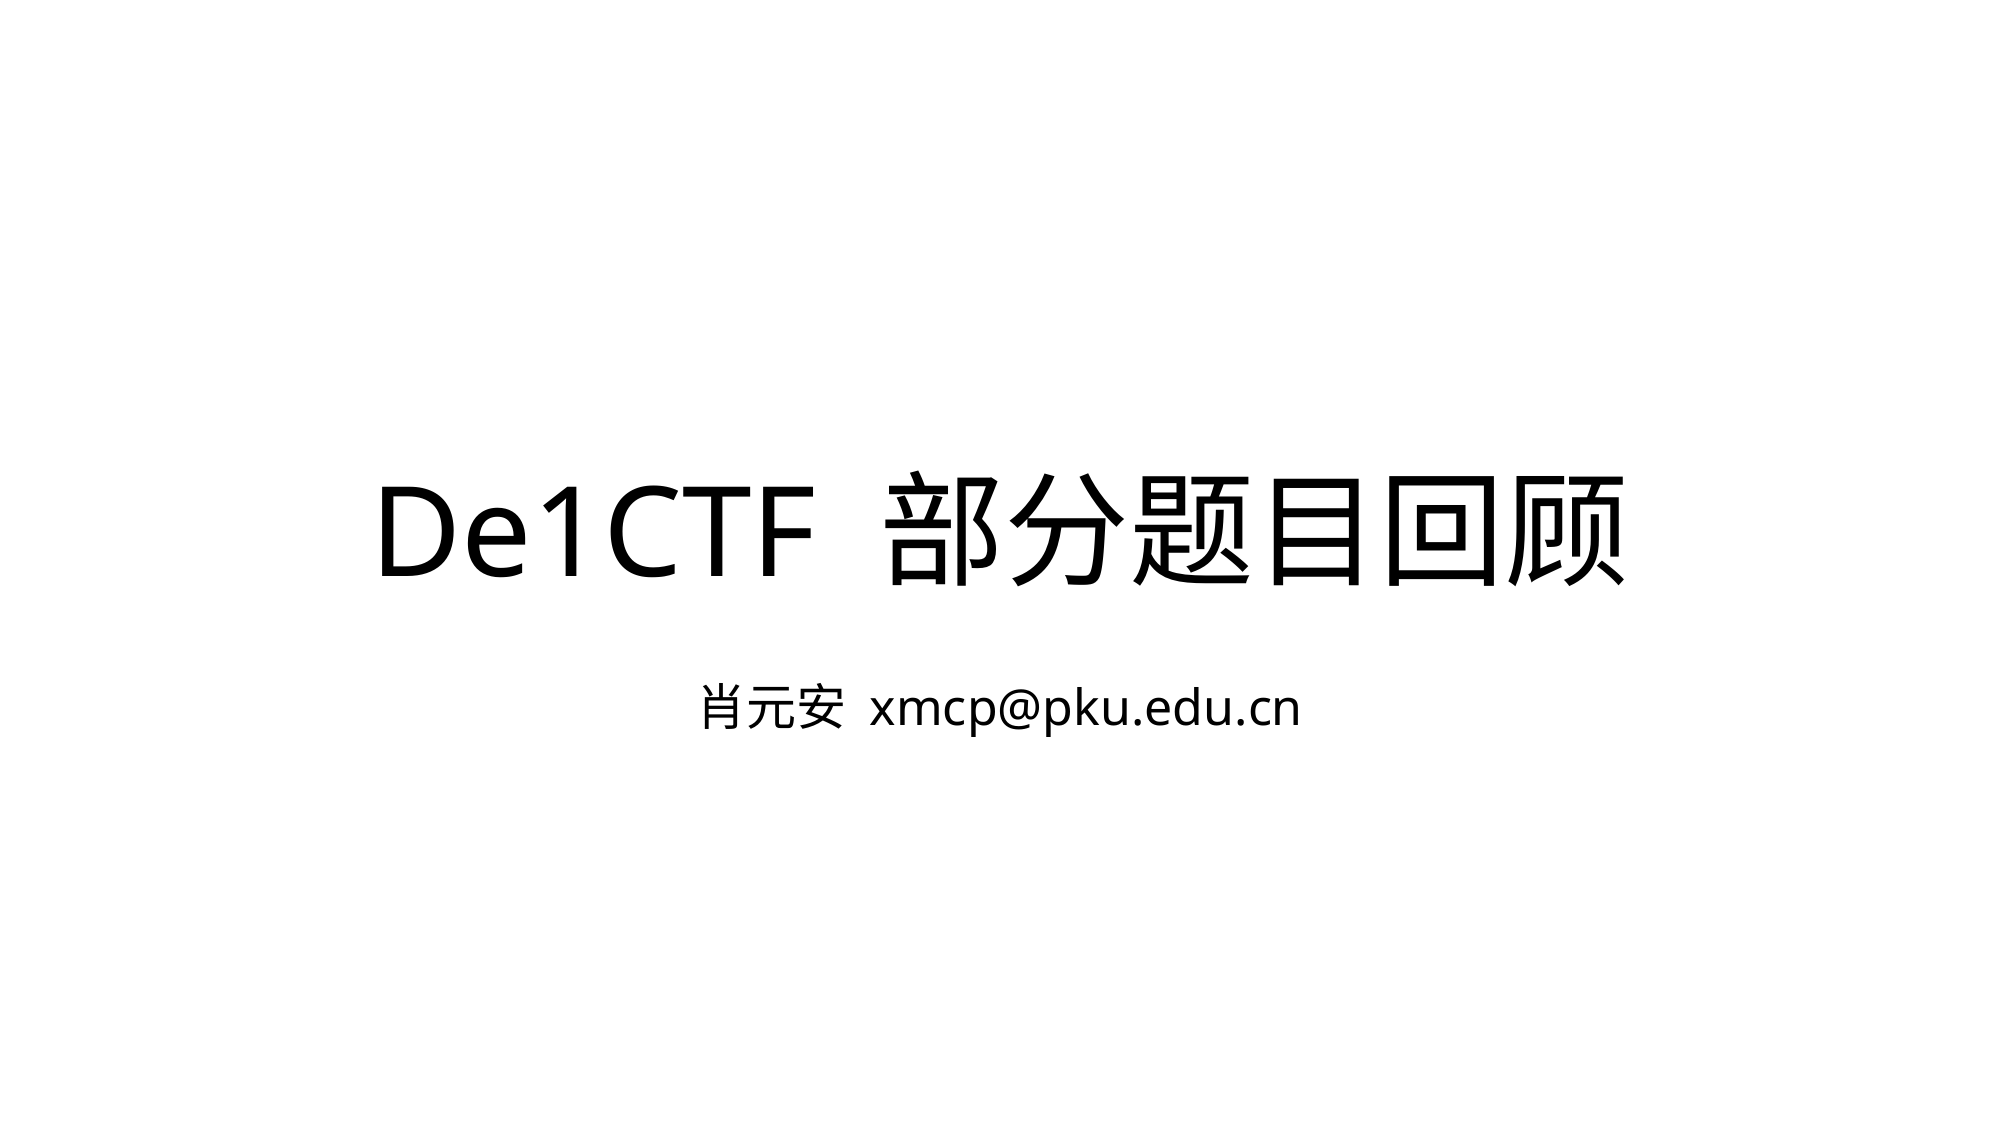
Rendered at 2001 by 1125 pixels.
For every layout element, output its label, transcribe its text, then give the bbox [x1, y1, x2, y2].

title De1CTF 部分题目回顾 [249, 218, 1750, 611]
subtitle 肖元安 xmcp@pku.edu.cn [249, 674, 1750, 946]
